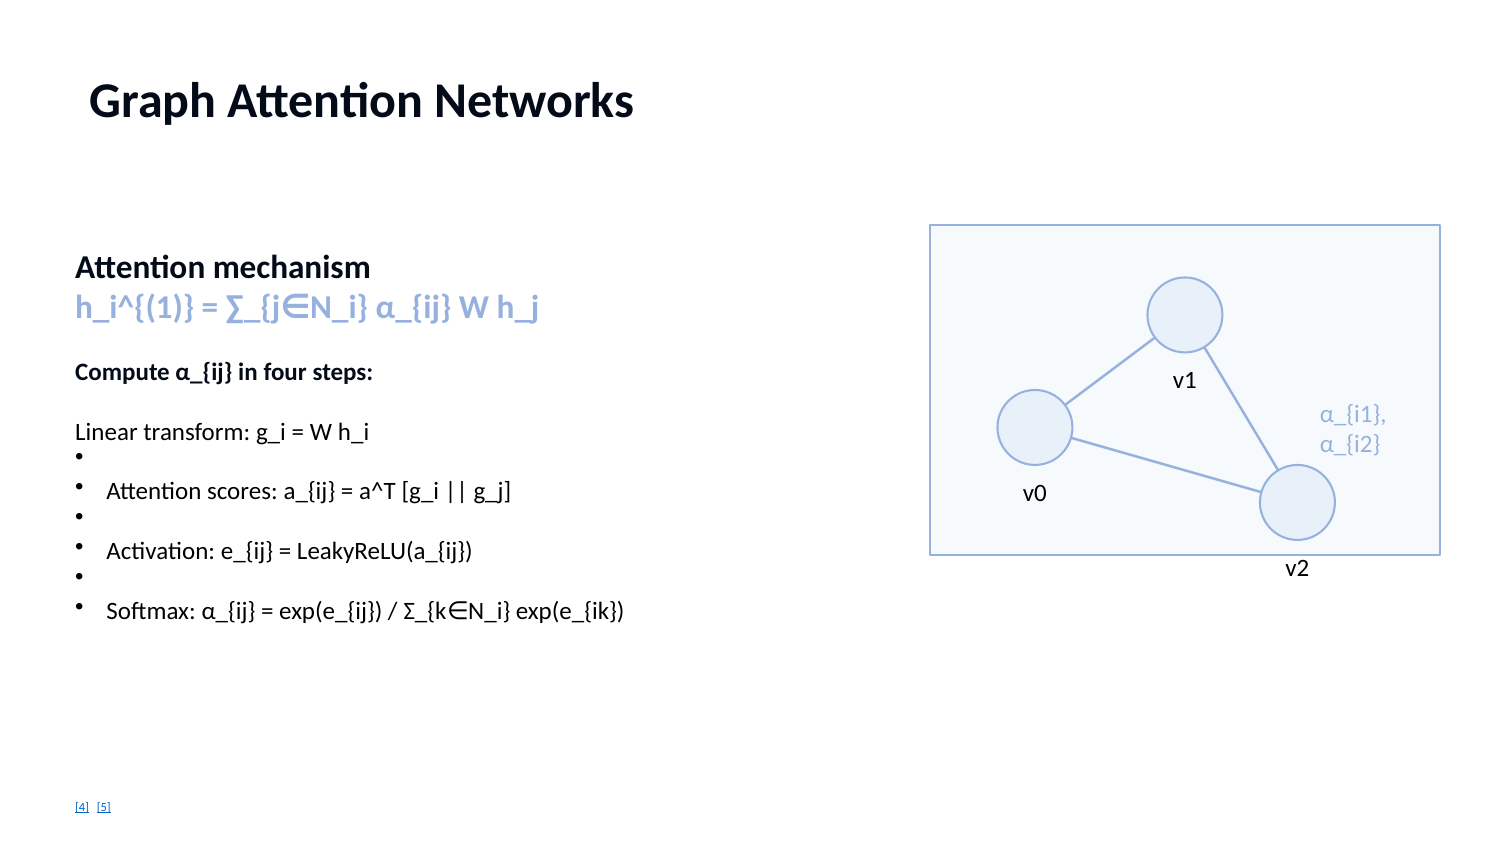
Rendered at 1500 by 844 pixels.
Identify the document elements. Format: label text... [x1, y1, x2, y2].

text_box v1 [1147, 360, 1223, 398]
text_box [4] [5] [74, 783, 1425, 829]
text_box Attention mechanism h_i^{(1)} = ∑_{j∈N_i} α_{ij} W h_j Compute α_{ij} in four steps: Linear transform: g_i = W h_i Attention scores: a_{ij} = a^T [g_i || g_j] Activation: e_{ij} = LeakyReLU(a_{ij}) Softmax: α_{ij} = exp(e_{ij}) / Σ_{k∈N_i} exp(e_{ik}) [74, 149, 900, 720]
text_box [1147, 277, 1223, 353]
text_box [929, 224, 1440, 555]
text_box v0 [997, 472, 1073, 510]
text_box v2 [1259, 547, 1335, 585]
text_box α_{i1}, α_{i2} [1304, 389, 1440, 465]
text_box Graph Attention Networks [74, 44, 1425, 150]
text_box [997, 389, 1073, 465]
text_box [1259, 464, 1335, 540]
